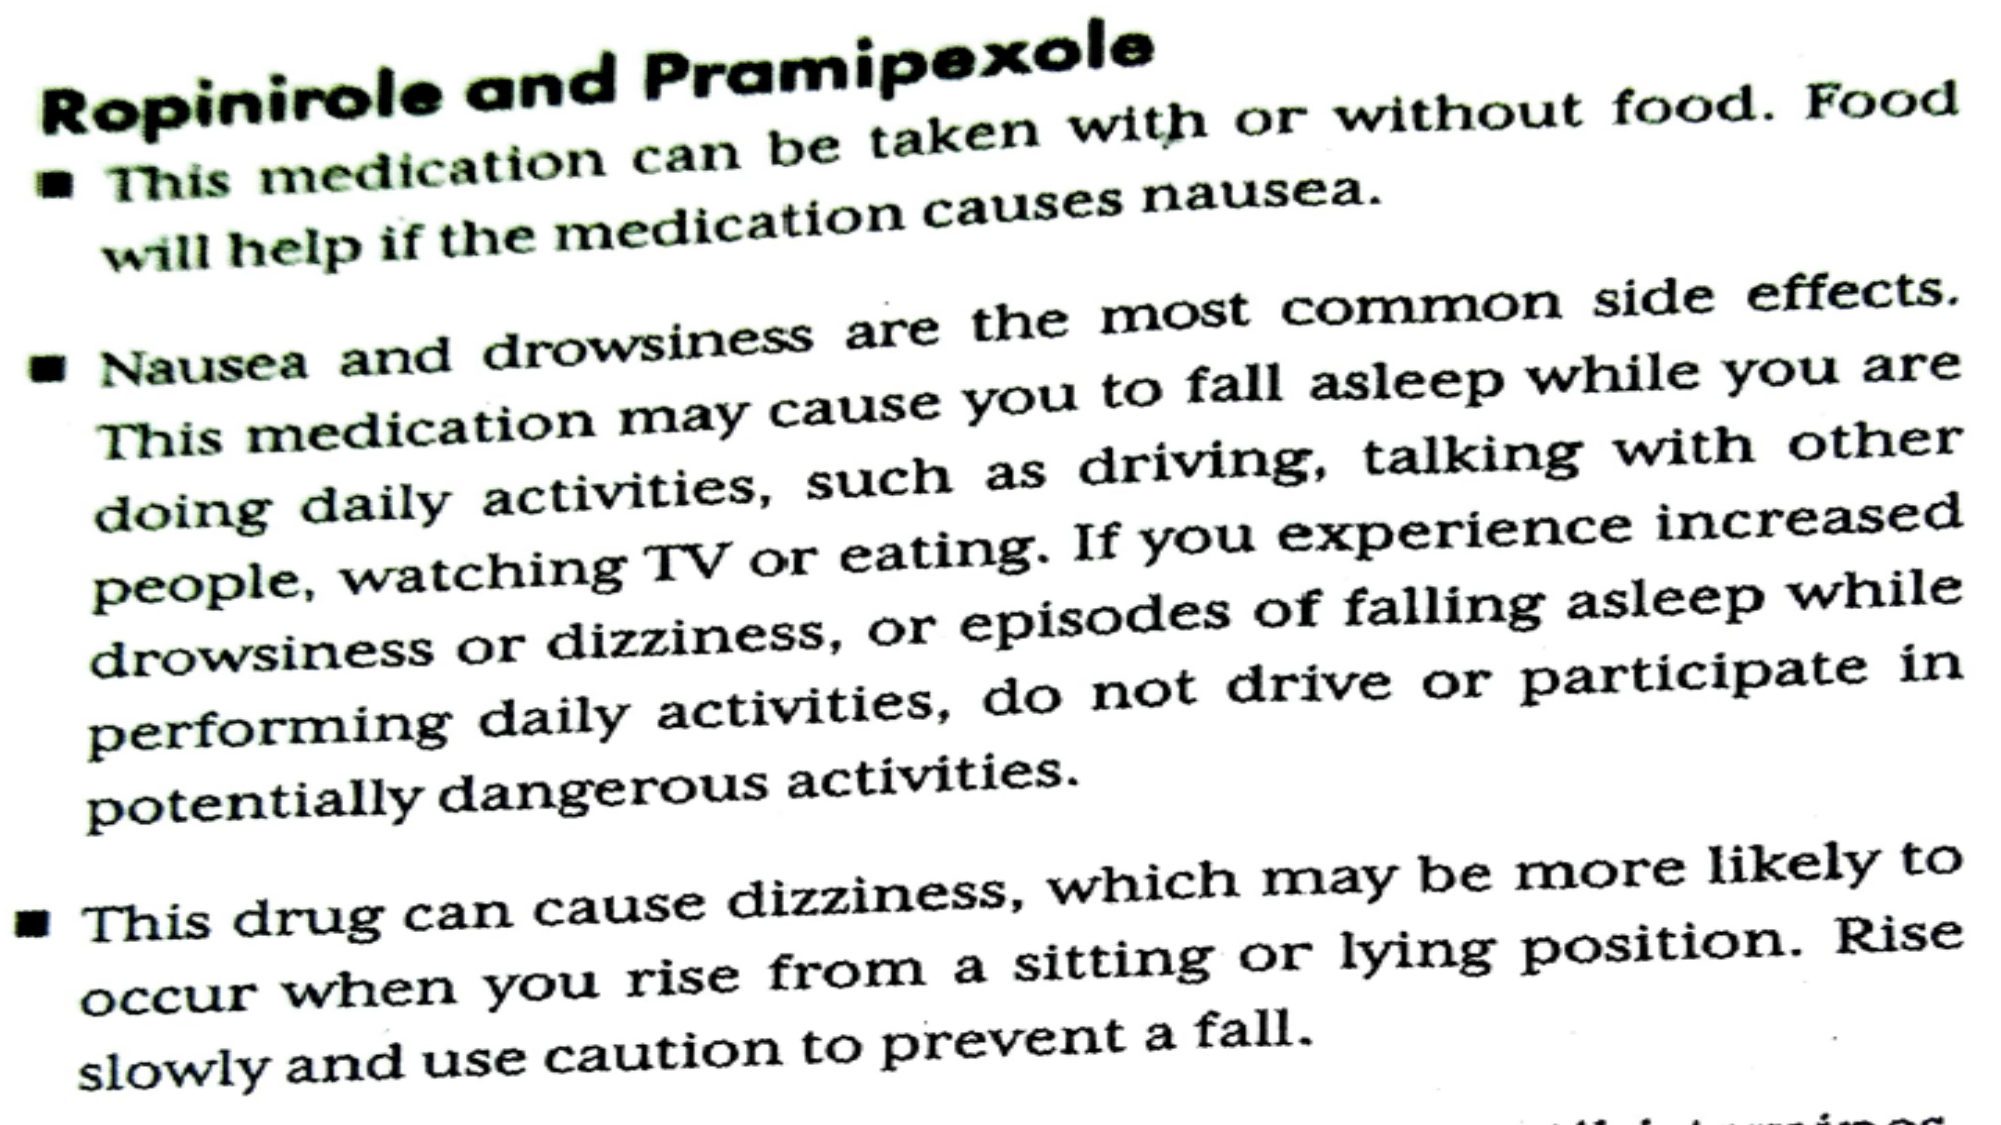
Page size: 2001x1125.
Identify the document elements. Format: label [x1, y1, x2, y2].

list [0, 0, 2000, 1125]
